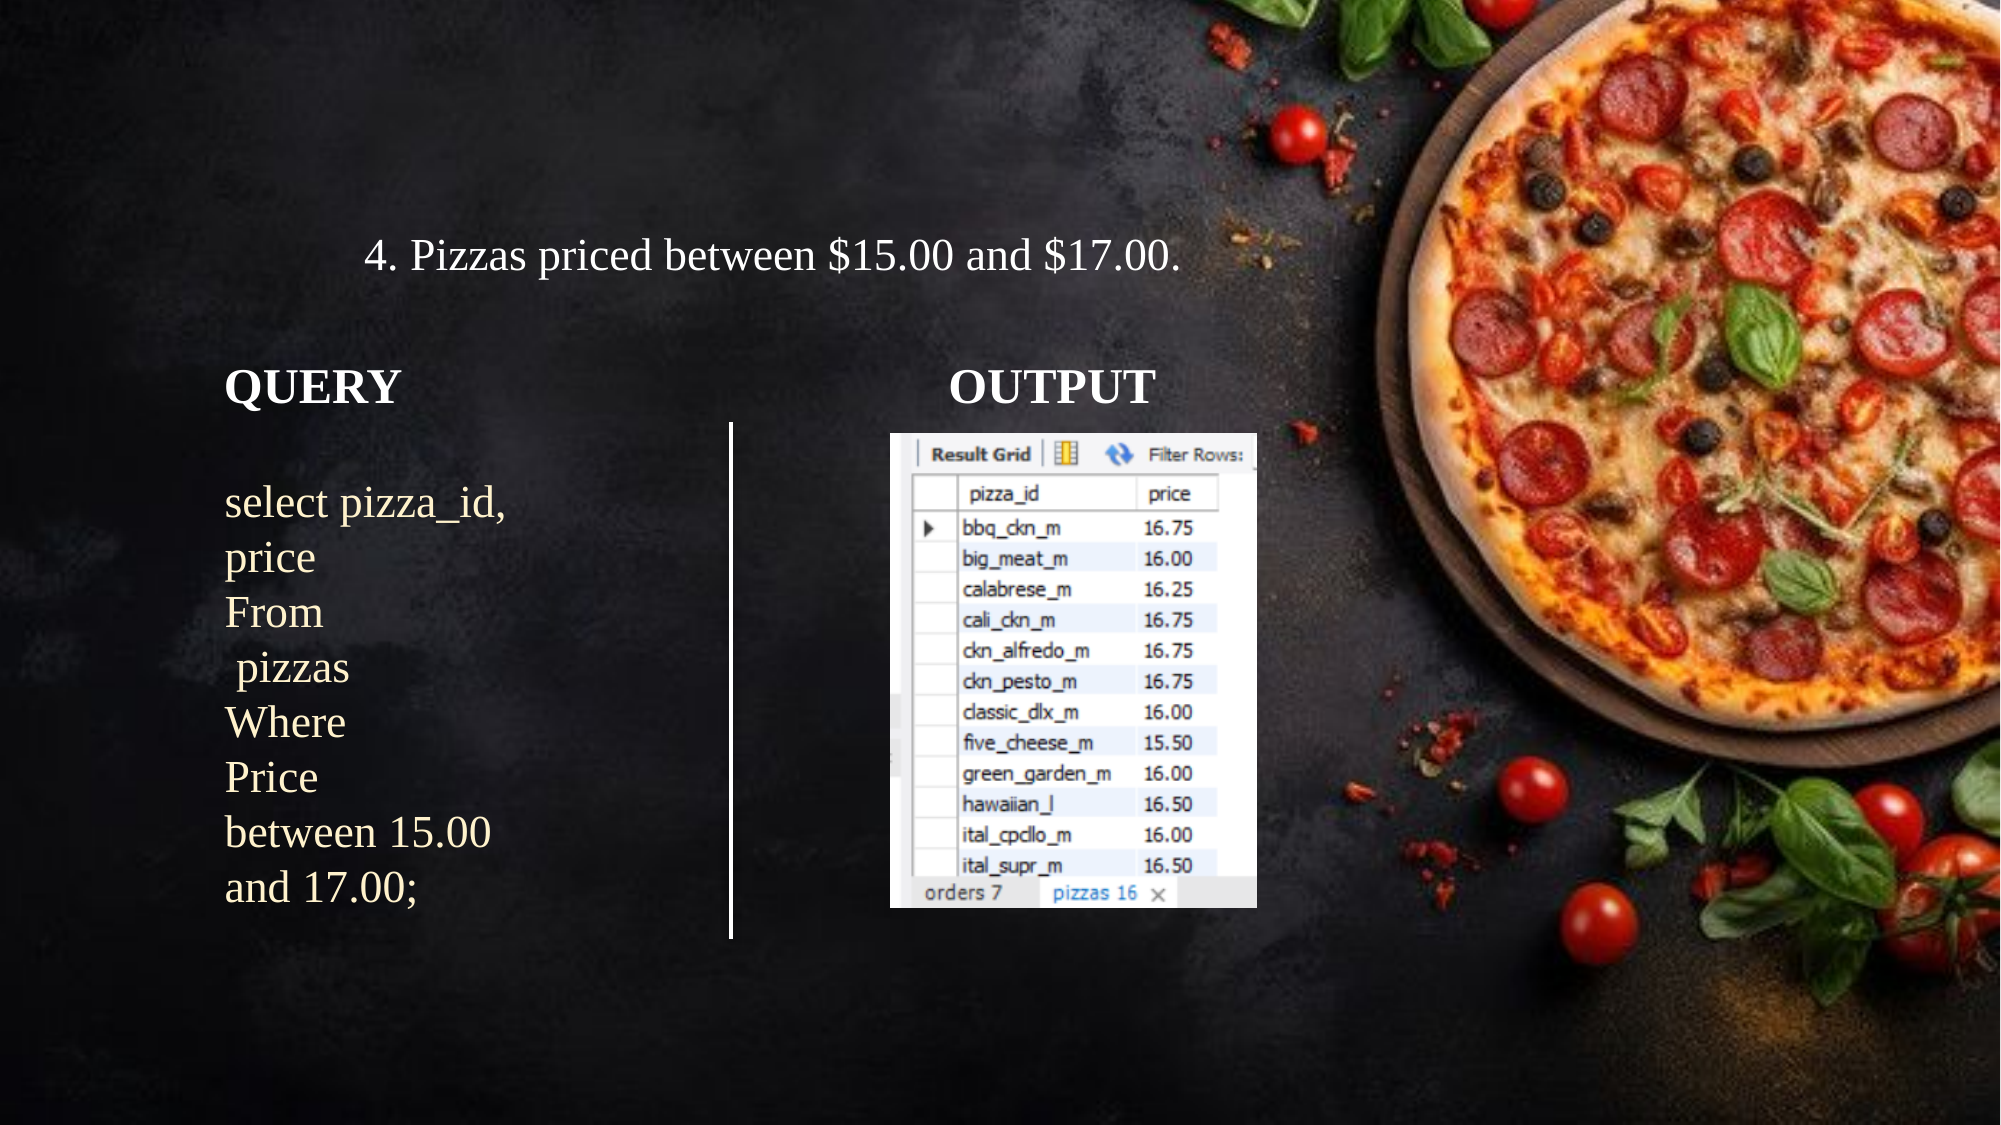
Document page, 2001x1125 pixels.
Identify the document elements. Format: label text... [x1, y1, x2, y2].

text_box OUTPUT [933, 346, 1214, 421]
picture [0, 0, 2001, 1125]
text_box 4. Pizzas priced between $15.00 and $17.00. [349, 216, 1721, 287]
text_box QUERY [209, 346, 490, 421]
text_box select pizza_id, price From pizzas Where Price between 15.00 and 17.00; [209, 464, 581, 919]
